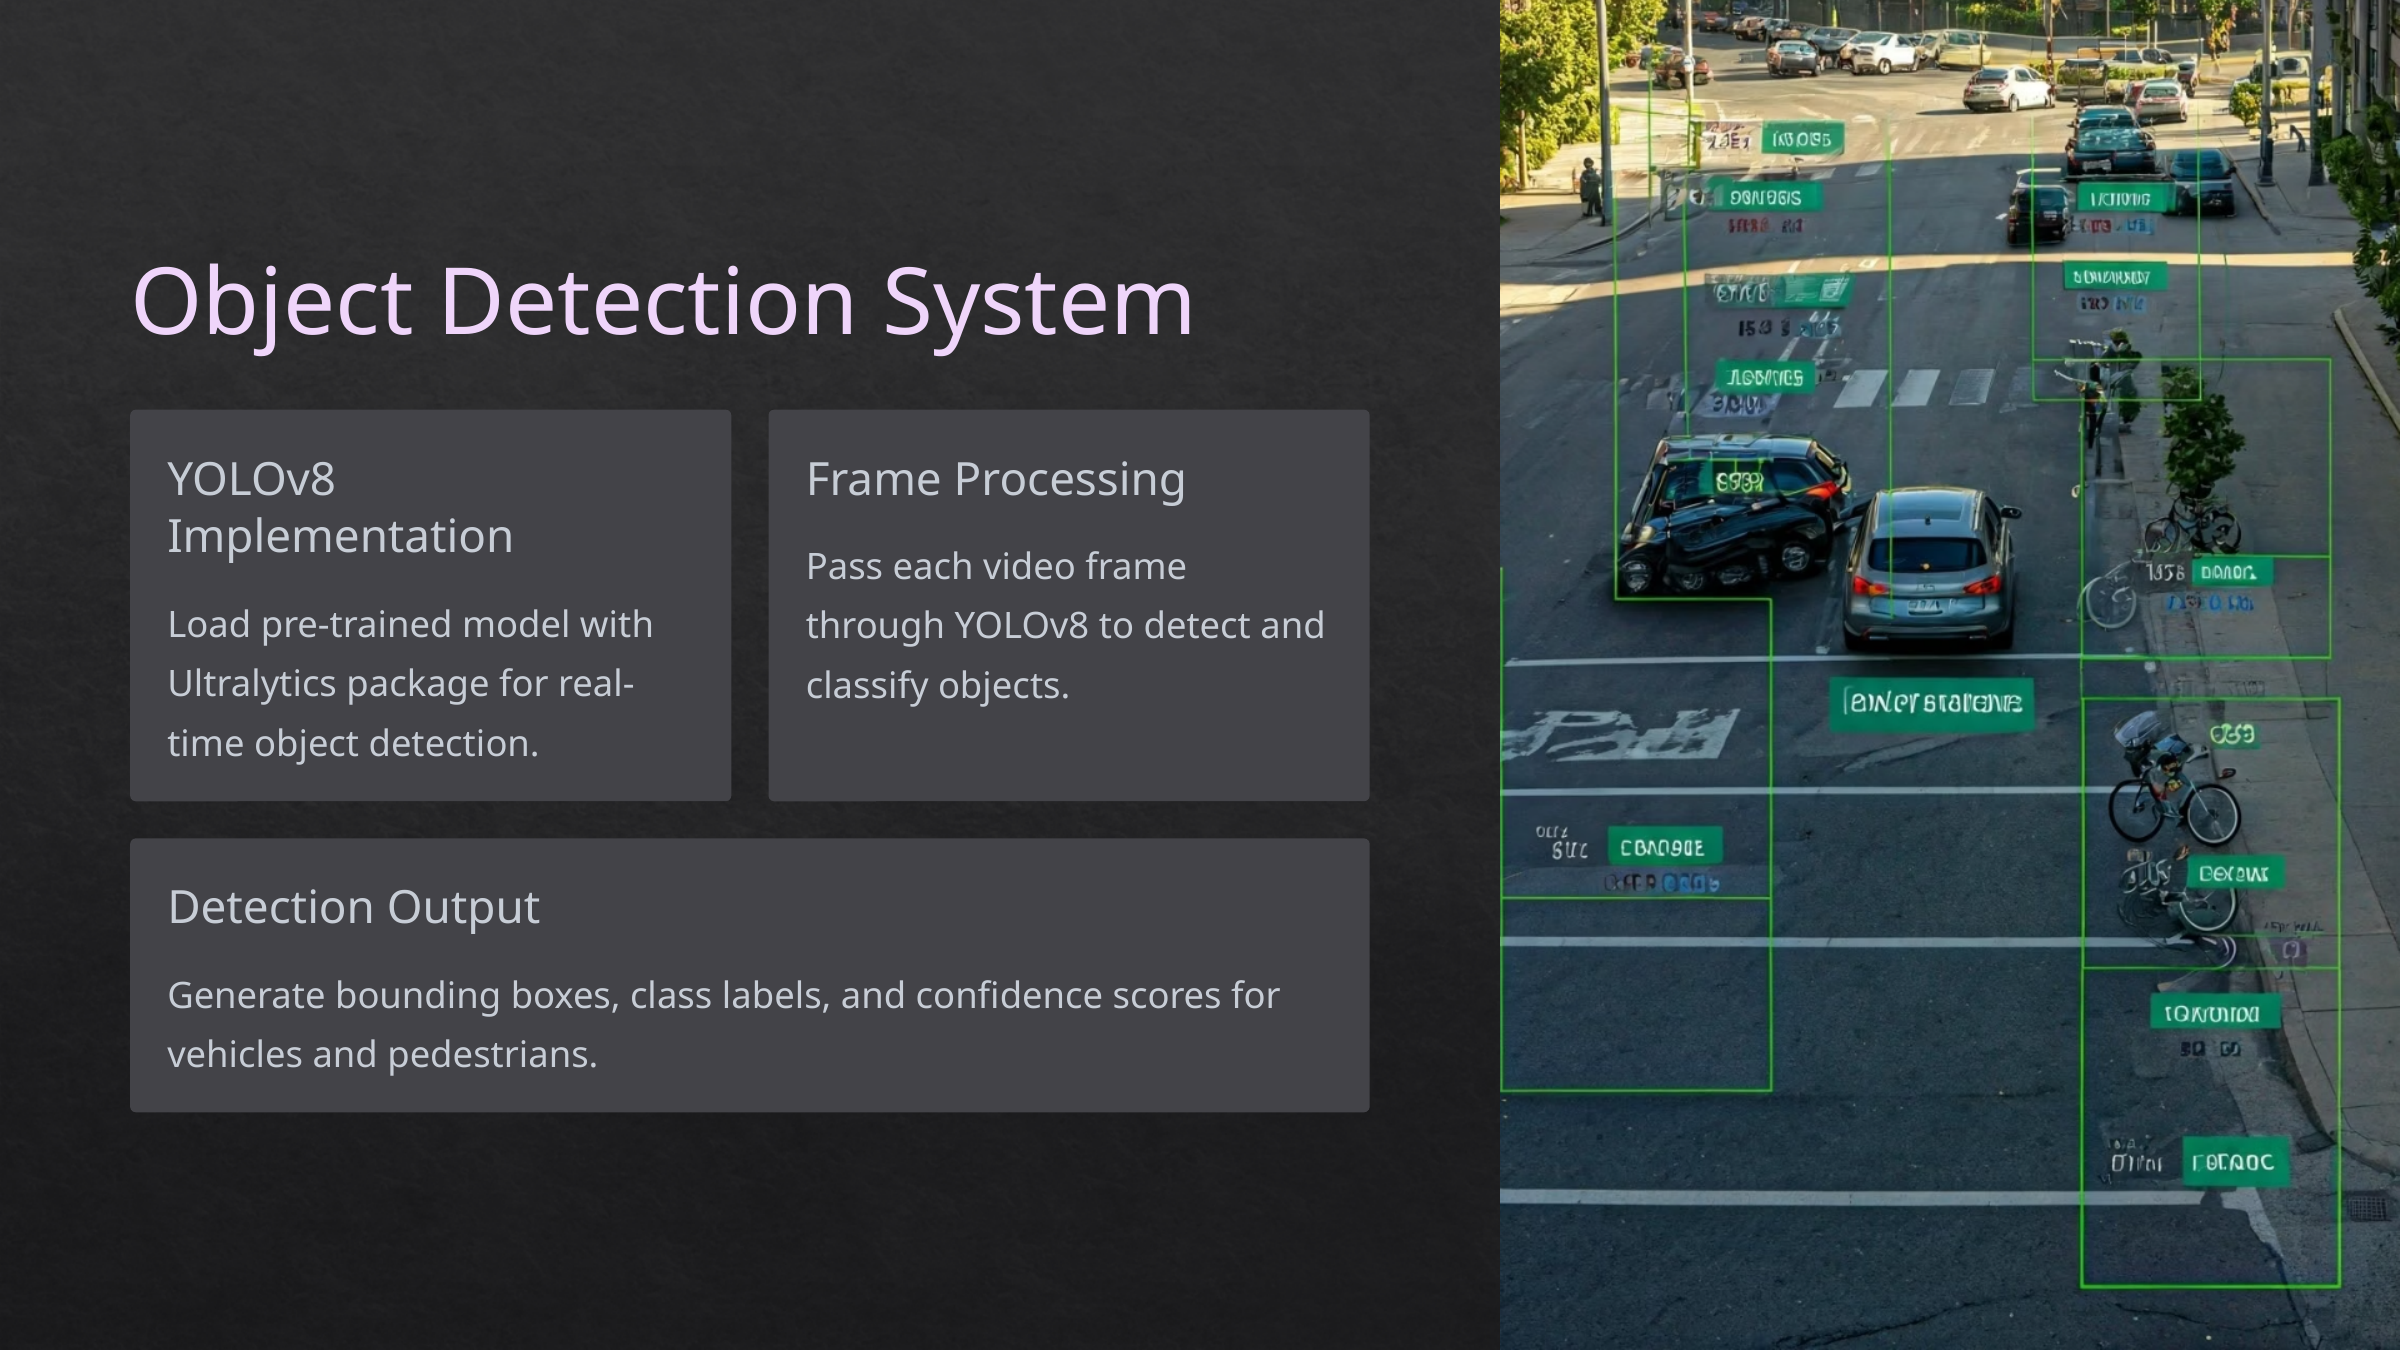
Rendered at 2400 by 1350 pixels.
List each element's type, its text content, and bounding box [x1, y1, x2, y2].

picture [1499, 0, 2400, 1350]
text_box Pass each video frame through YOLOv8 to detect and classify objects. [805, 527, 1333, 706]
text_box [130, 409, 732, 802]
text_box Load pre-trained model with Ultralytics package for real-time object detection. [167, 585, 695, 764]
text_box [130, 838, 1370, 1113]
text_box Object Detection System [130, 237, 1216, 354]
text_box Frame Processing [805, 446, 1271, 505]
text_box YOLOv8 Implementation [167, 446, 695, 564]
text_box [768, 409, 1370, 802]
text_box Detection Output [167, 875, 633, 934]
text_box Generate bounding boxes, class labels, and confidence scores for vehicles and pedestrians. [167, 956, 1333, 1076]
